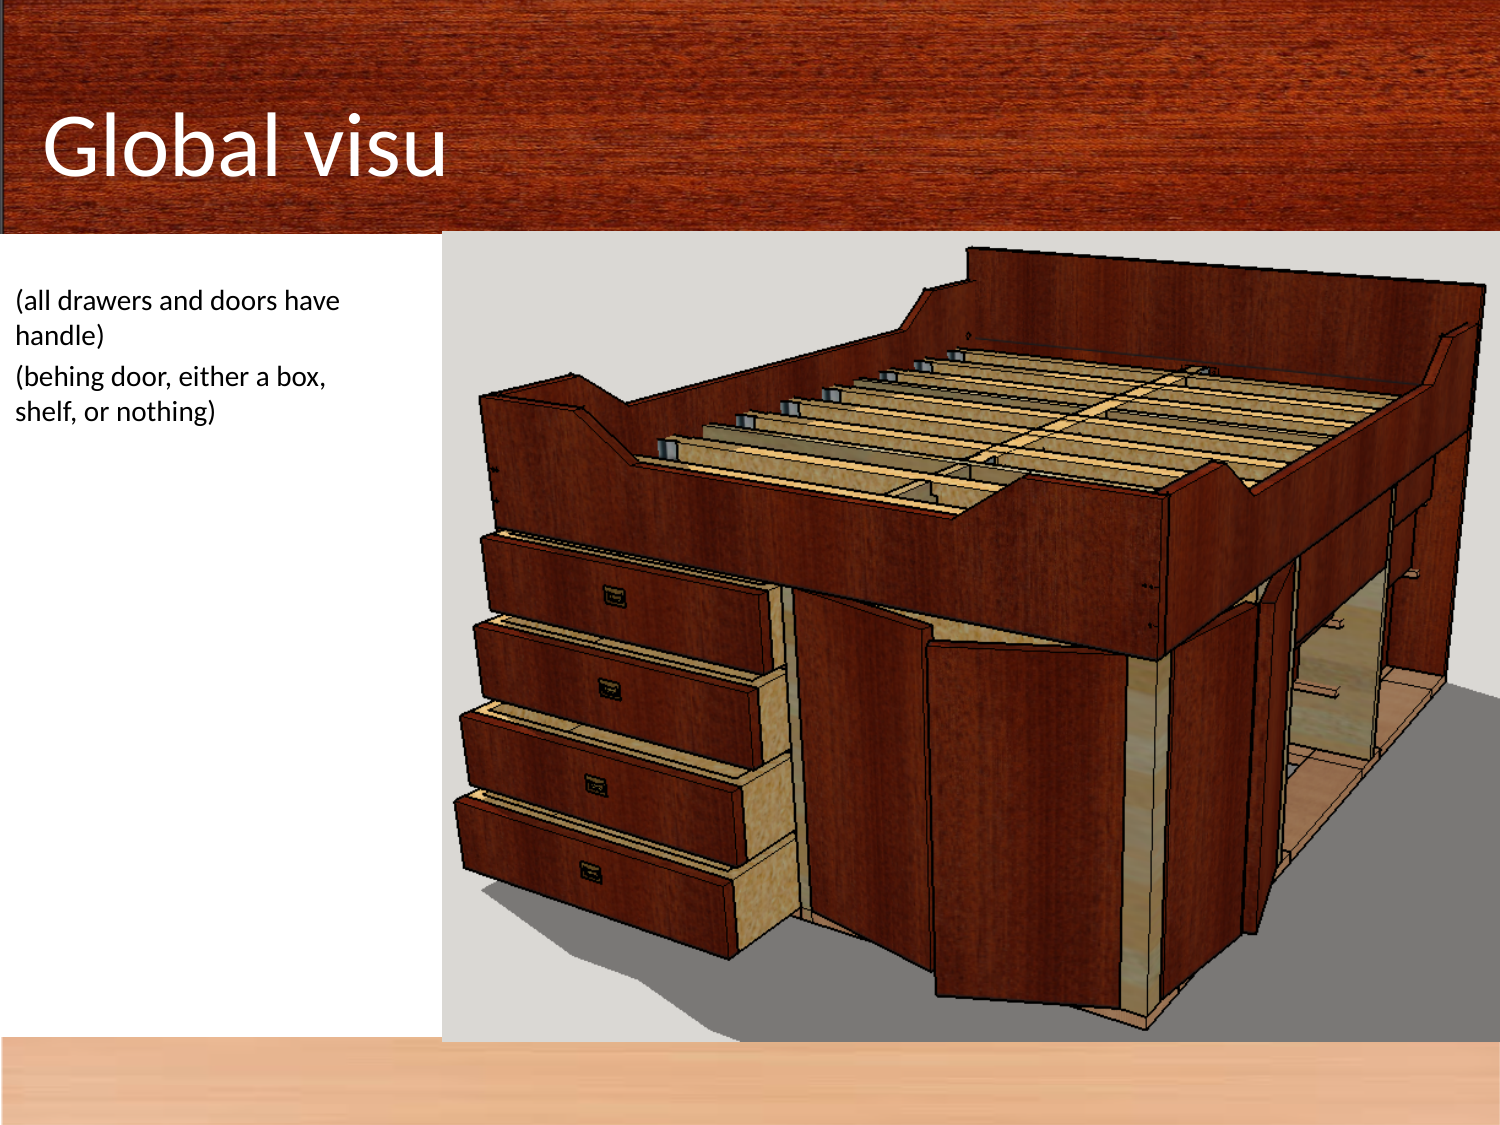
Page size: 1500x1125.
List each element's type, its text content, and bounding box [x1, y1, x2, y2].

picture [0, 0, 1500, 1125]
list (all drawers and doors have handle) (behing door, either a box, shelf, or nothing) [0, 236, 380, 1003]
title Global visu [0, 44, 494, 236]
